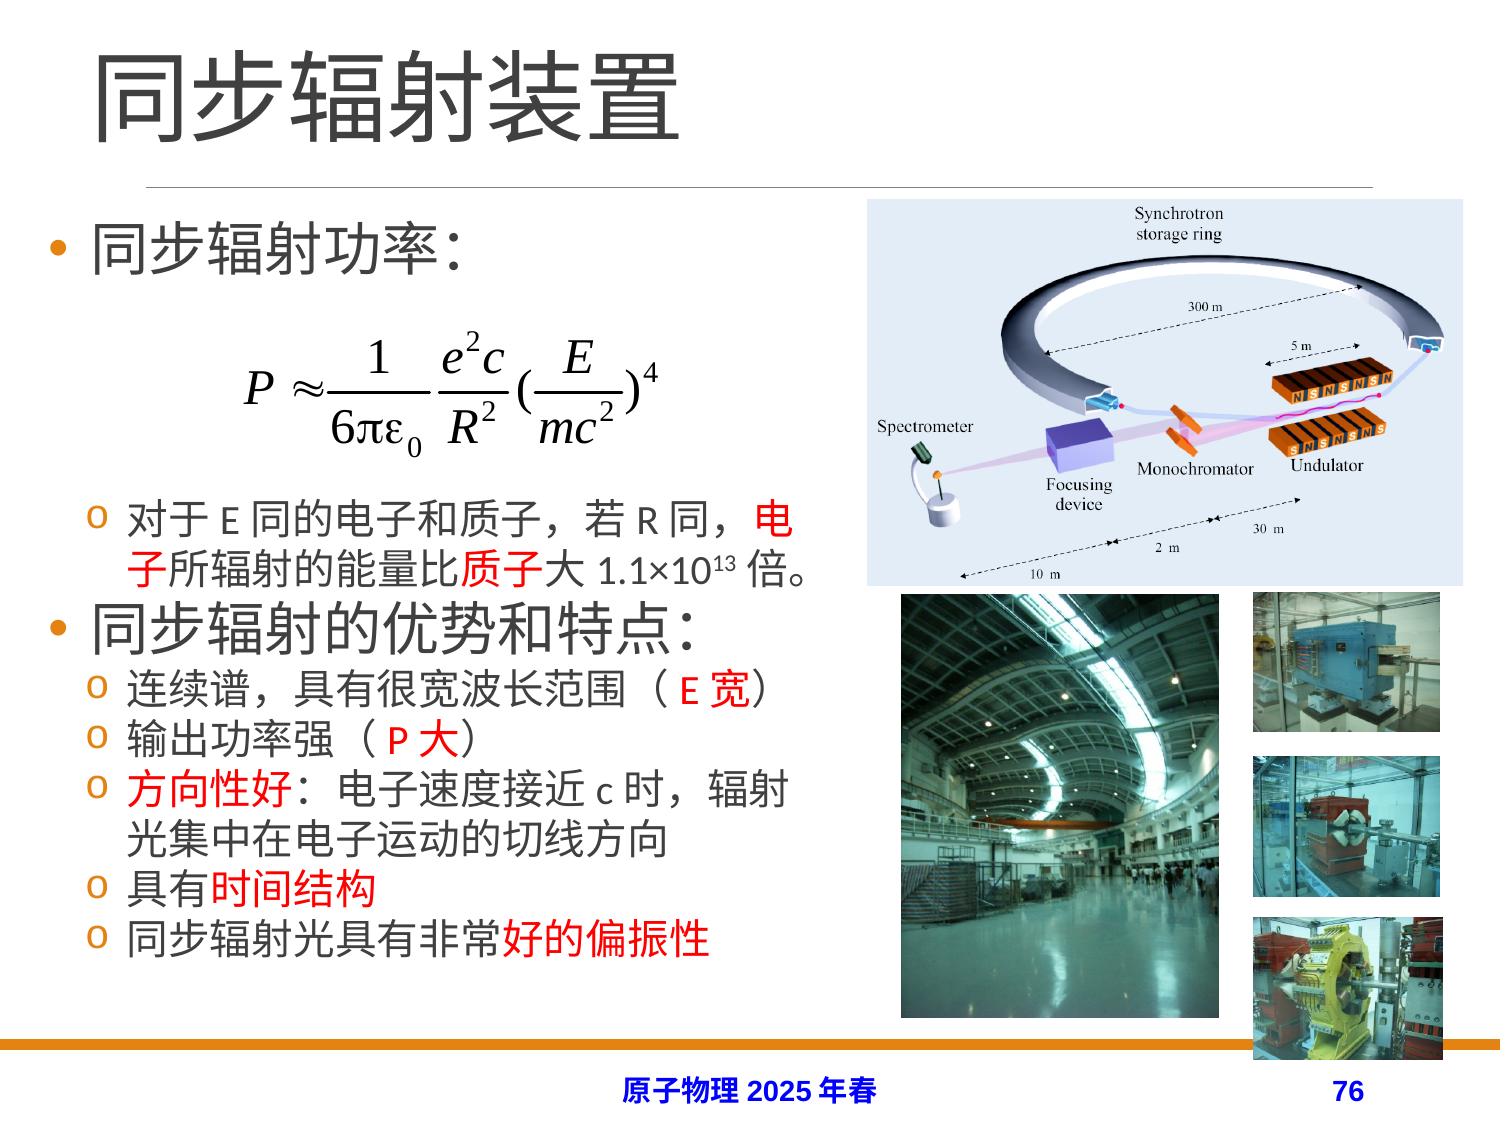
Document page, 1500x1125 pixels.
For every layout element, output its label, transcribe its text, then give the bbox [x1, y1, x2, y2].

list 同步辐射功率： 对于E同的电子和质子，若R同，电子所辐射的能量比质子大1.1×1013倍。 同步辐射的优势和特点： 连续谱，具有很宽波长范围（E宽） 输出功率强（P大） 方向性好：电子速度接近c时，辐射光集中在电子运动的切线方向 具有时间结构 同步辐射光具有非常好的偏振性 [45, 205, 831, 1055]
footer 原子物理2025年春 [453, 1059, 1047, 1120]
picture [1253, 591, 1440, 733]
slide_number 76 [1218, 1059, 1380, 1120]
picture [865, 199, 1464, 586]
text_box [205, 316, 702, 468]
title 同步辐射装置 [75, 8, 1438, 163]
picture [1253, 756, 1441, 897]
picture [900, 593, 1219, 1018]
picture [1253, 917, 1444, 1061]
